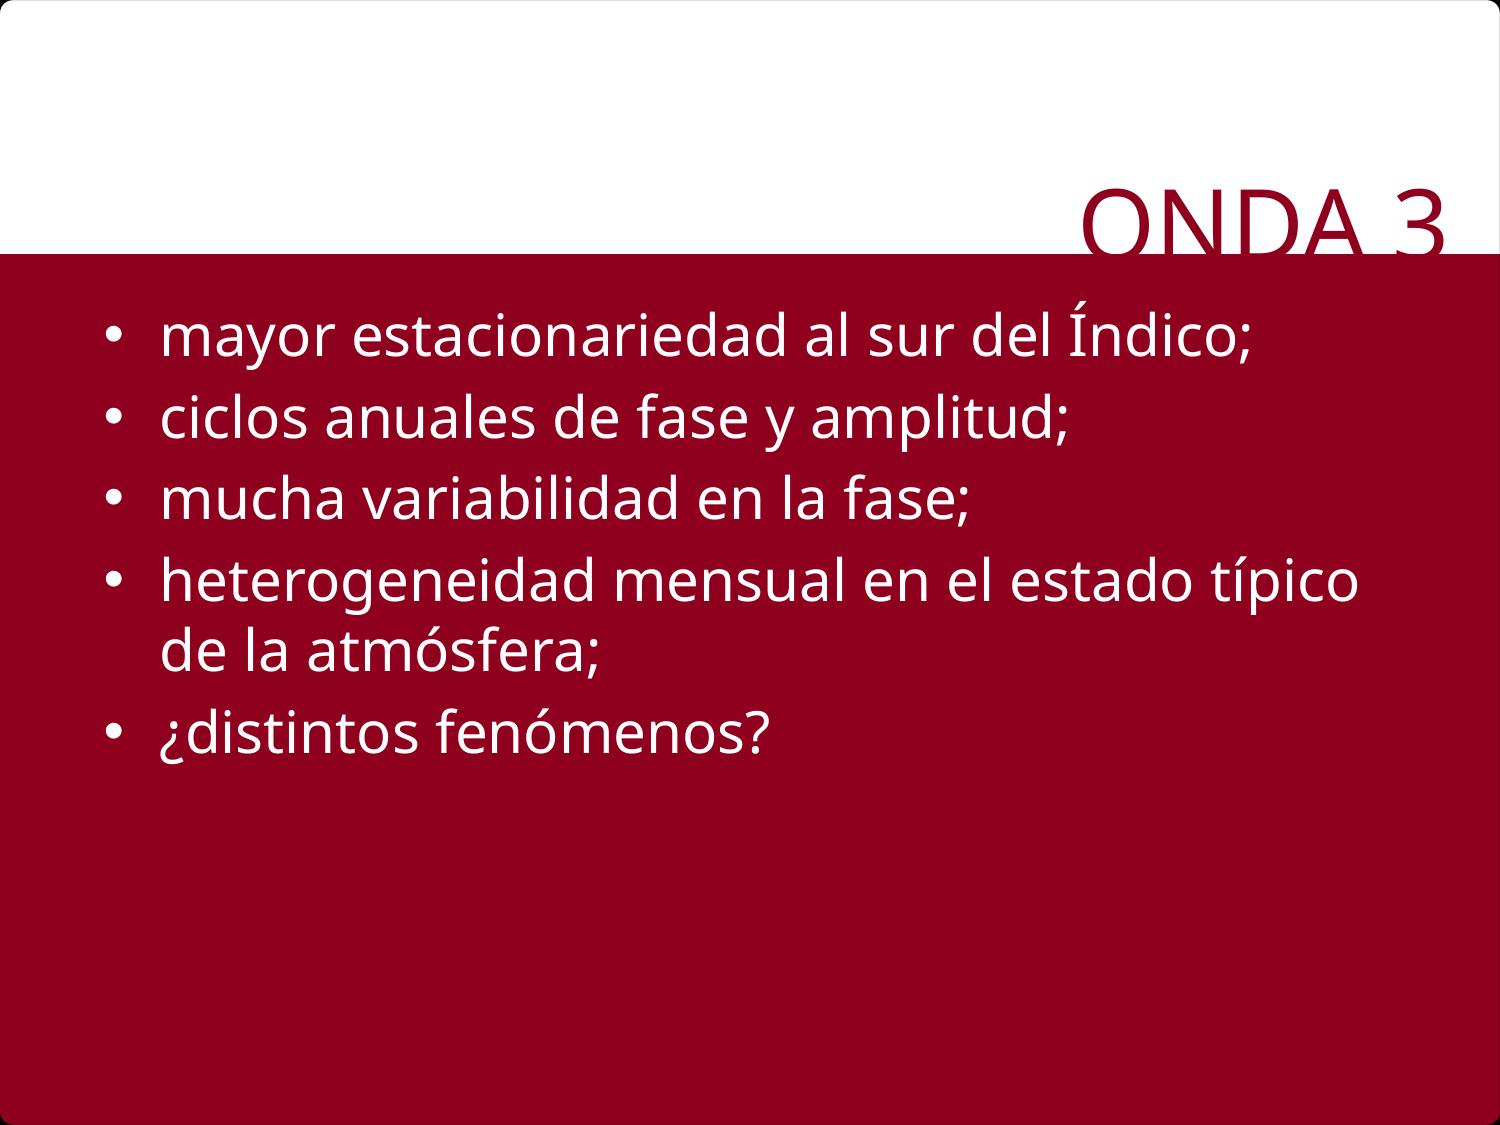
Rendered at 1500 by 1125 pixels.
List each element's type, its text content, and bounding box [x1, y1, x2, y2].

list mayor estacionariedad al sur del Índico; ciclos anuales de fase y amplitud; mucha variabilidad en la fase; heterogeneidad mensual en el estado típico de la atmósfera; ¿distintos fenómenos? [88, 290, 1412, 1059]
list Onda 3 [35, 121, 1465, 323]
